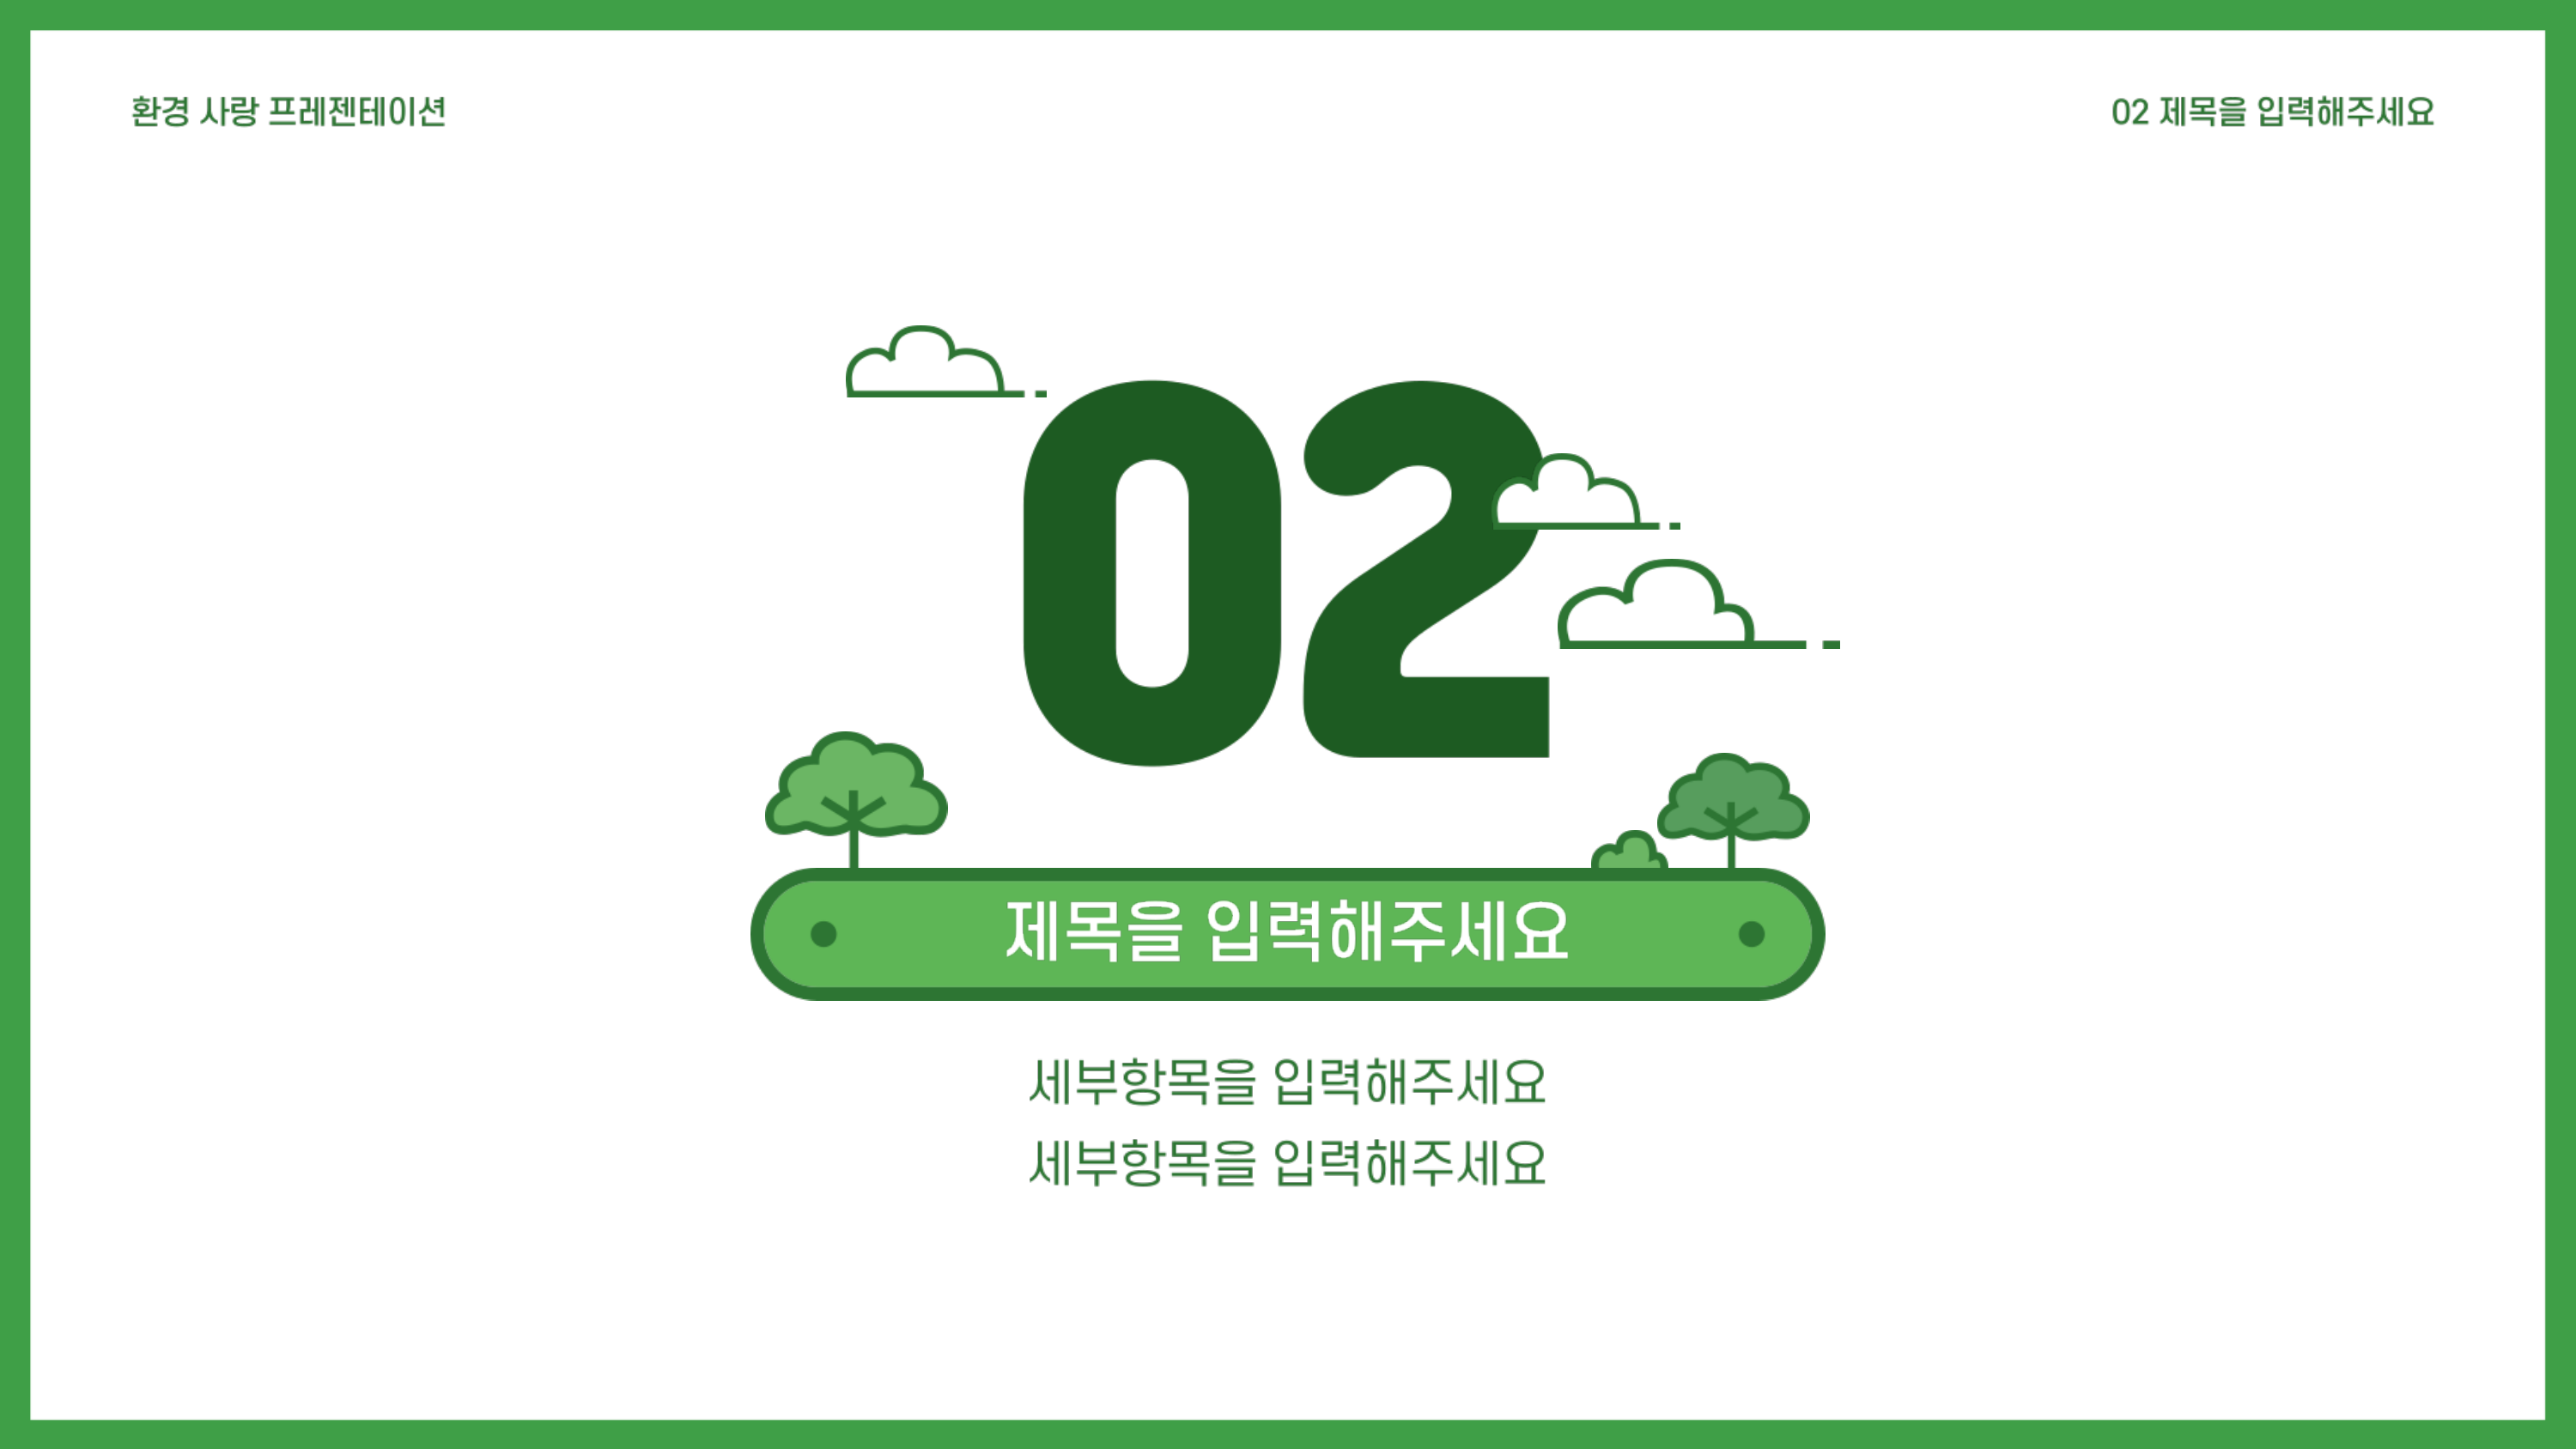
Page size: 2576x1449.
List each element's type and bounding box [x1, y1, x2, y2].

text_box [1657, 753, 1811, 866]
text_box [0, 0, 2576, 1449]
picture [884, 183, 1764, 868]
picture [906, 1040, 1569, 1210]
text_box [846, 325, 1047, 397]
text_box [1591, 829, 1668, 866]
text_box [1558, 559, 1840, 649]
picture [1993, 84, 2450, 151]
picture [125, 84, 461, 151]
text_box [1492, 452, 1680, 530]
text_box [764, 731, 949, 866]
picture [903, 876, 1601, 994]
text_box [750, 868, 1826, 1002]
